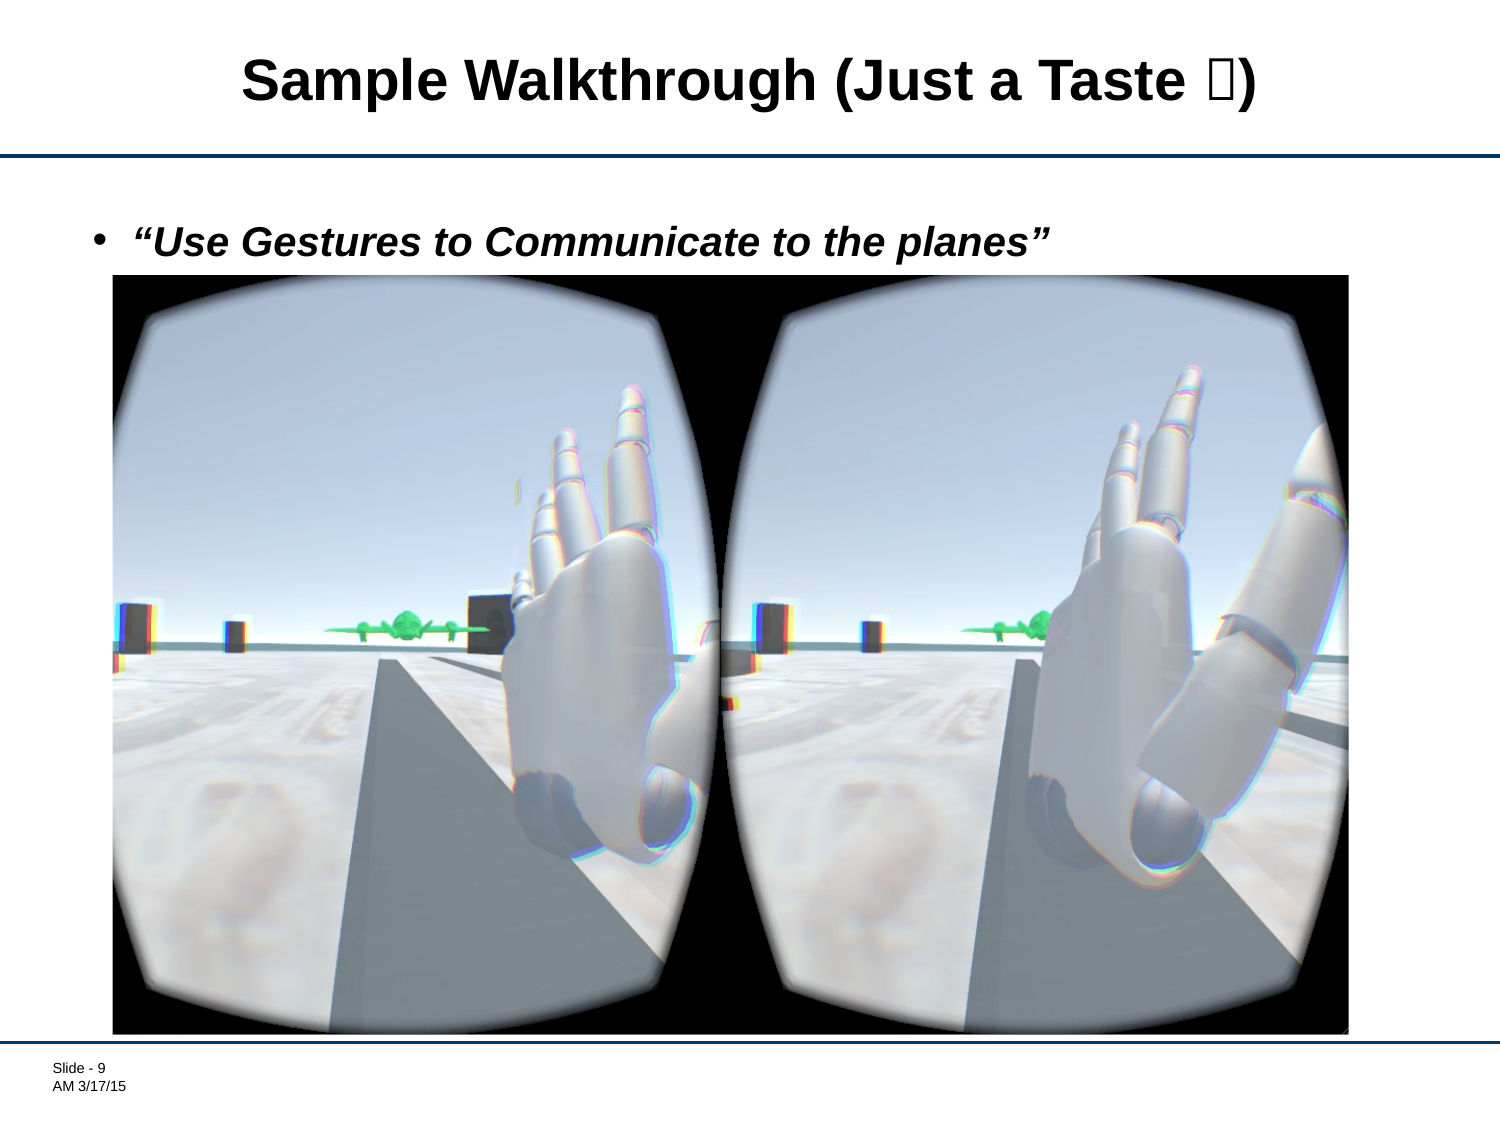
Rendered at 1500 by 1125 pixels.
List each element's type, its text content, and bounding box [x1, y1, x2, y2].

picture [112, 274, 1349, 1036]
list “Use Gestures to Communicate to the planes” [78, 211, 1422, 1004]
title Sample Walkthrough (Just a Taste ) [154, 16, 1346, 151]
